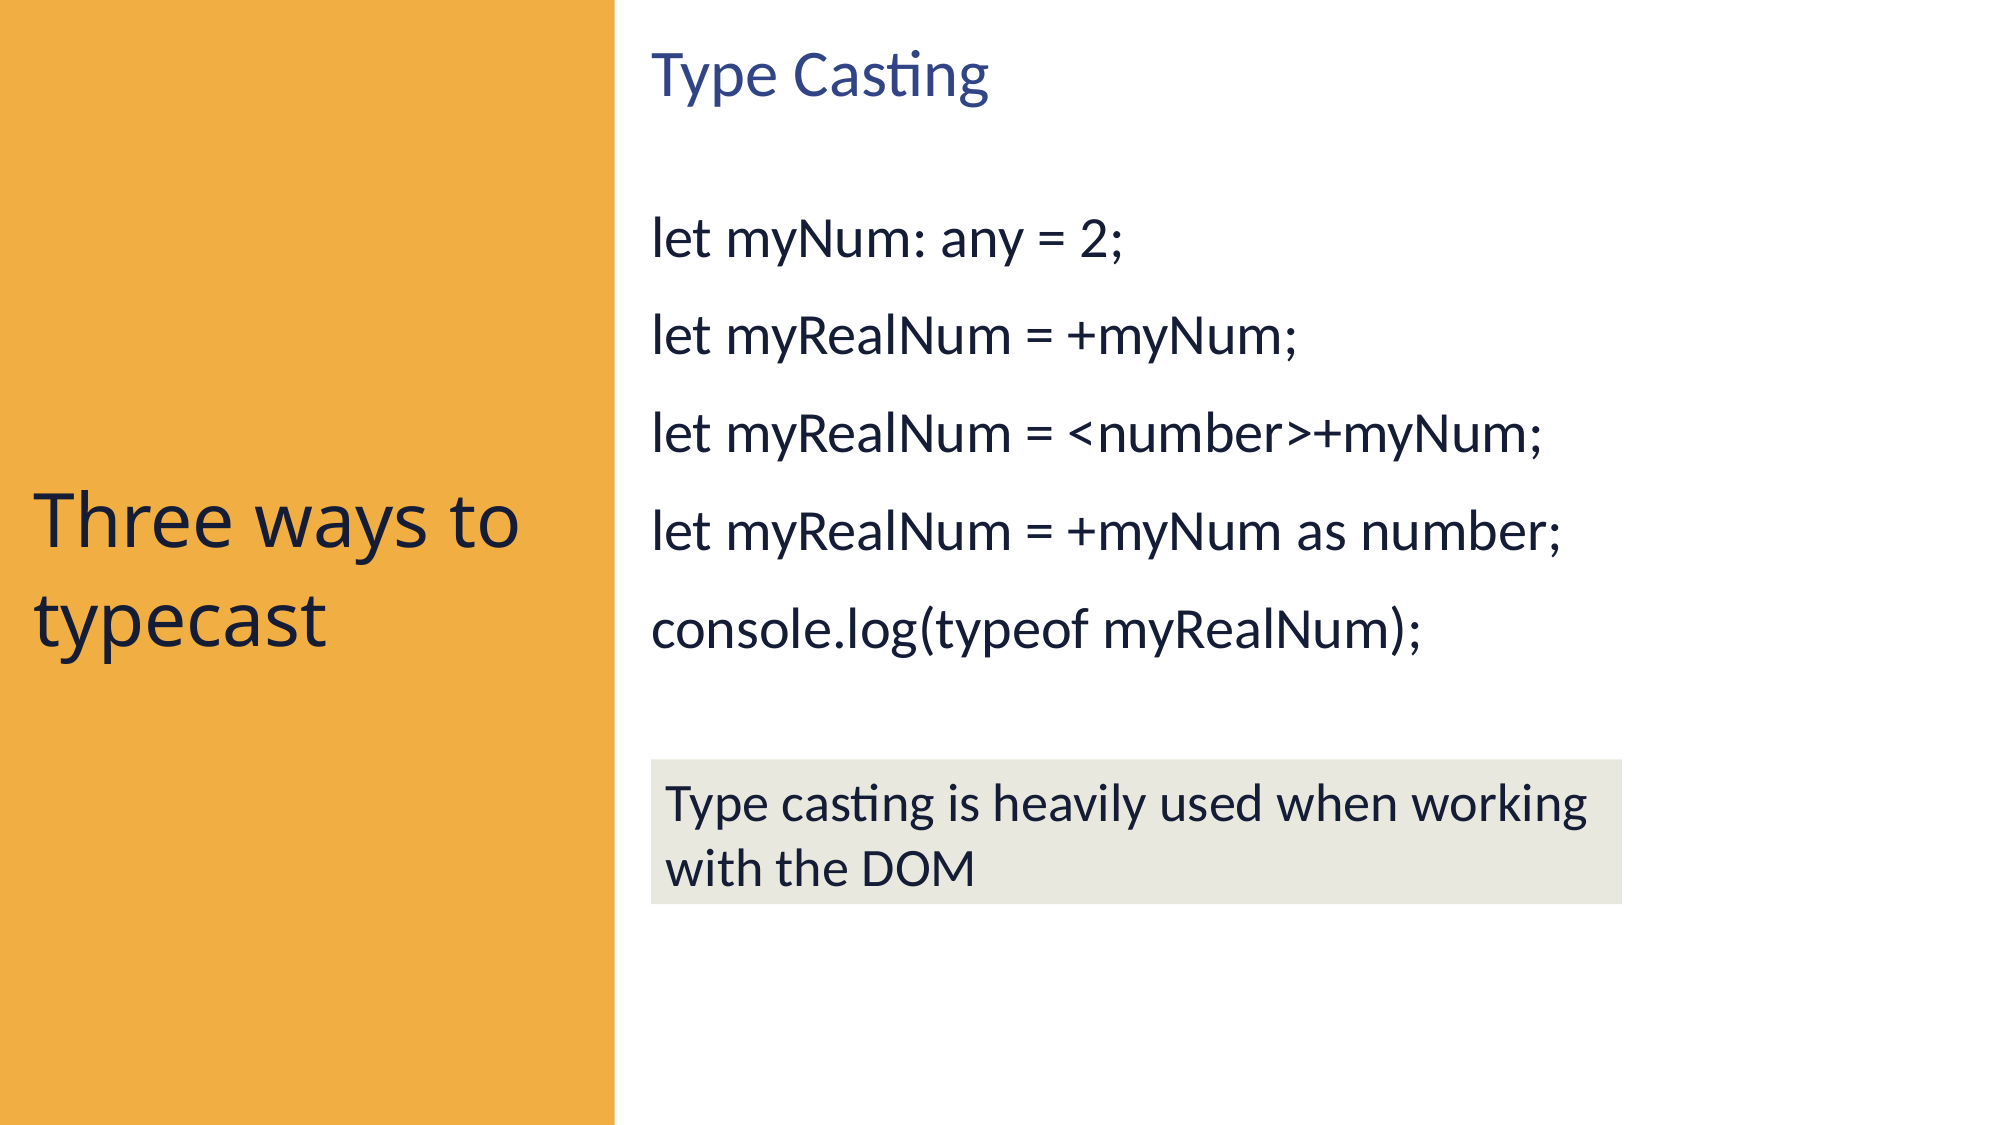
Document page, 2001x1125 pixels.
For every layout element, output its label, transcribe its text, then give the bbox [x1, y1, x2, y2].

text_box Type casting is heavily used when working with the DOM [650, 758, 1623, 905]
list Type Casting [651, 21, 1623, 115]
list Three ways to typecast [33, 341, 559, 784]
list let myNum: any = 2; let myRealNum = +myNum; let myRealNum = <number>+myNum; let myRealNum = +myNum as number; console.log(typeof myRealNum); [651, 191, 1911, 1007]
